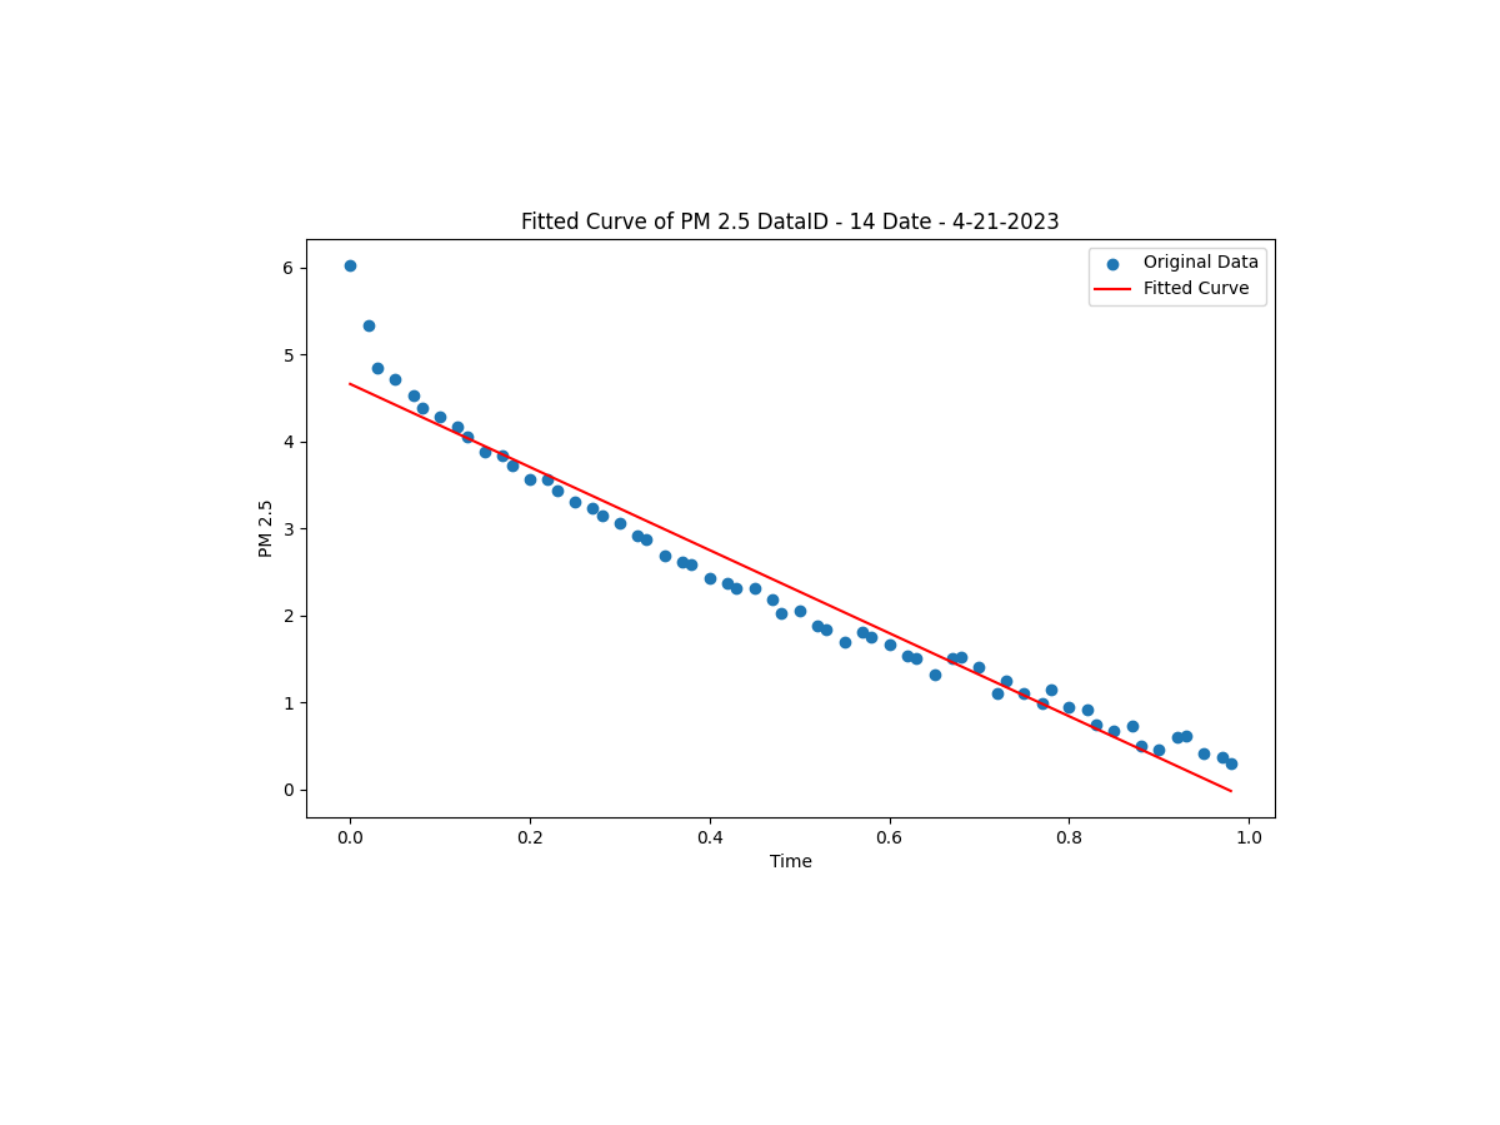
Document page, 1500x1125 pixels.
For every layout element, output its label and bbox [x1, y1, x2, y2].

picture [149, 149, 1401, 901]
